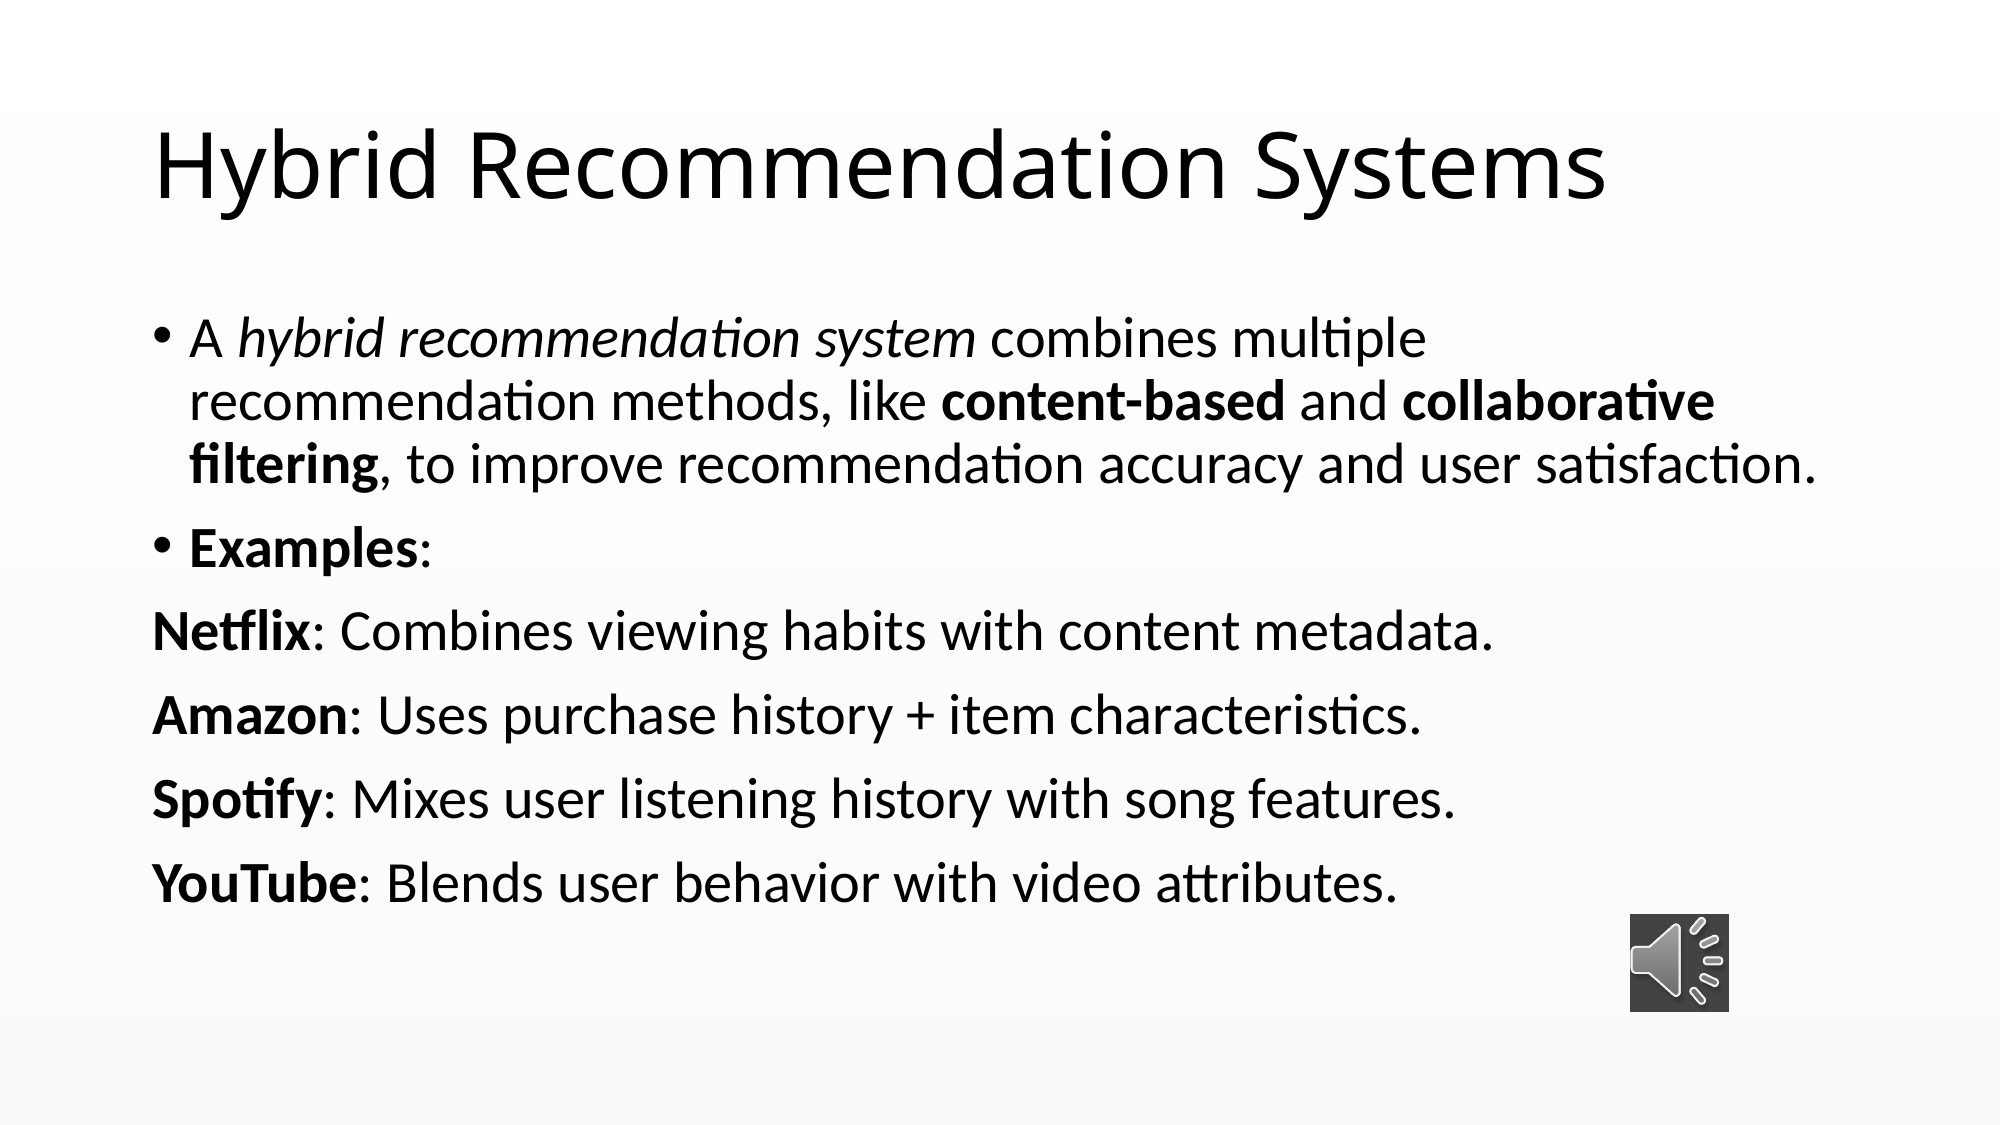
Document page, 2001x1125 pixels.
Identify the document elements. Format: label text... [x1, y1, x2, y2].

list A hybrid recommendation system combines multiple recommendation methods, like content-based and collaborative filtering, to improve recommendation accuracy and user satisfaction. Examples: Netflix: Combines viewing habits with content metadata. Amazon: Uses purchase history + item characteristics. Spotify: Mixes user listening history with song features. YouTube: Blends user behavior with video attributes. [137, 299, 1863, 1014]
title Hybrid Recommendation Systems [137, 59, 1863, 278]
picture [1629, 913, 1730, 1014]
